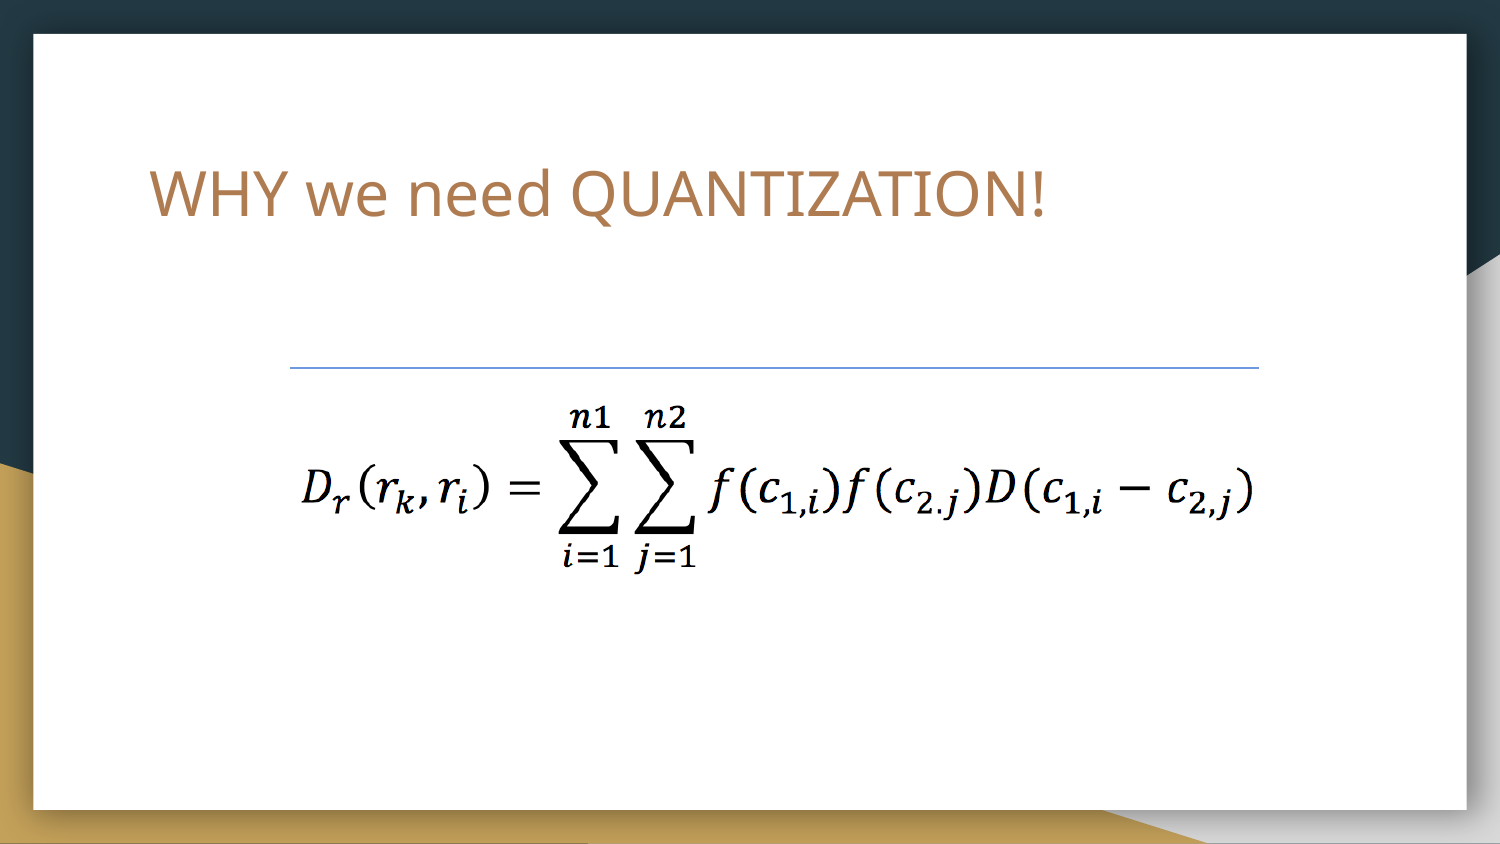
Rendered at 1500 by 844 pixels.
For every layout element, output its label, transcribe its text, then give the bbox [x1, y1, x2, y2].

picture [290, 367, 1260, 597]
title WHY we need QUANTIZATION! [134, 138, 1366, 296]
